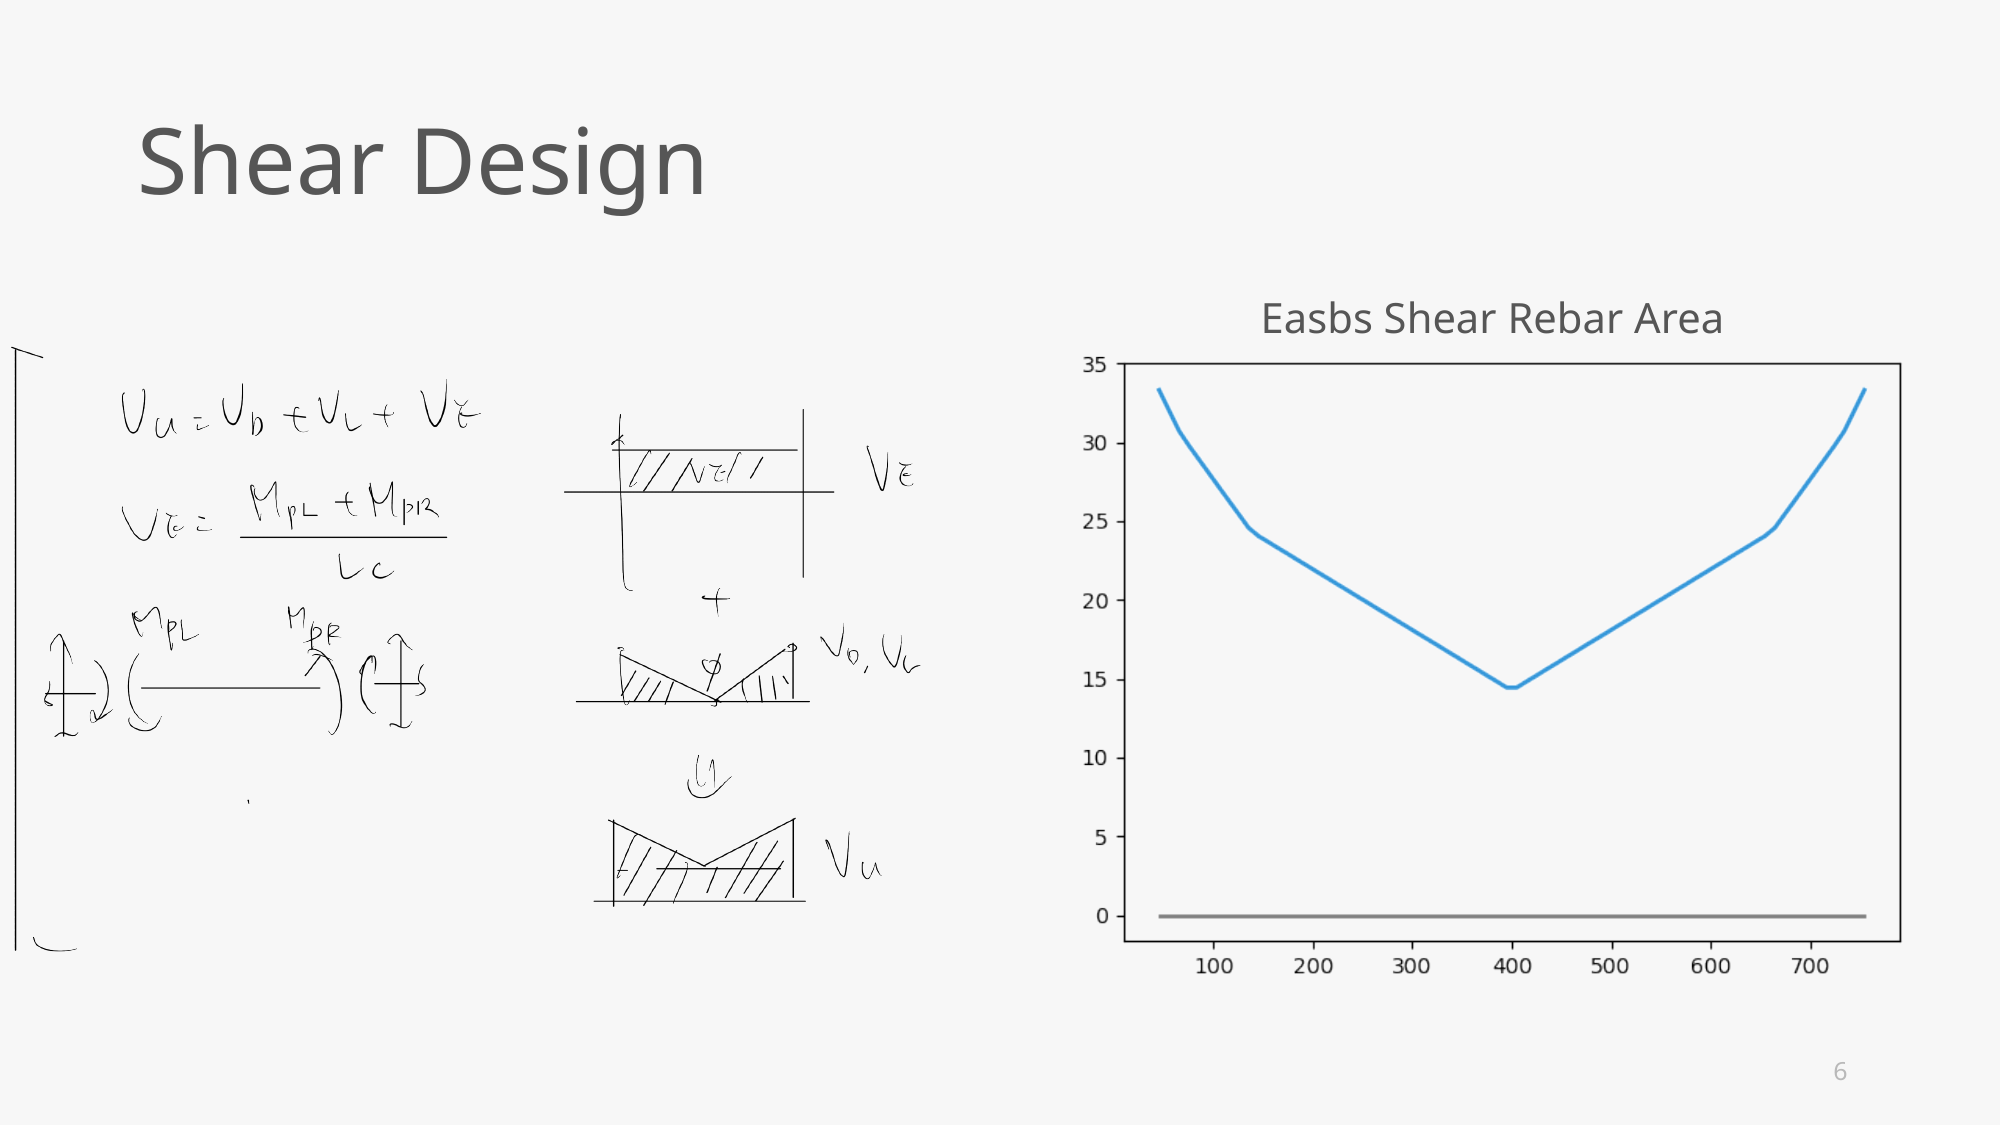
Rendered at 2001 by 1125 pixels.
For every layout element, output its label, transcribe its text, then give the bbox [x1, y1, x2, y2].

list Shear Design [137, 108, 873, 224]
picture [0, 274, 2000, 1024]
slide_number 6 [1412, 1042, 1863, 1103]
